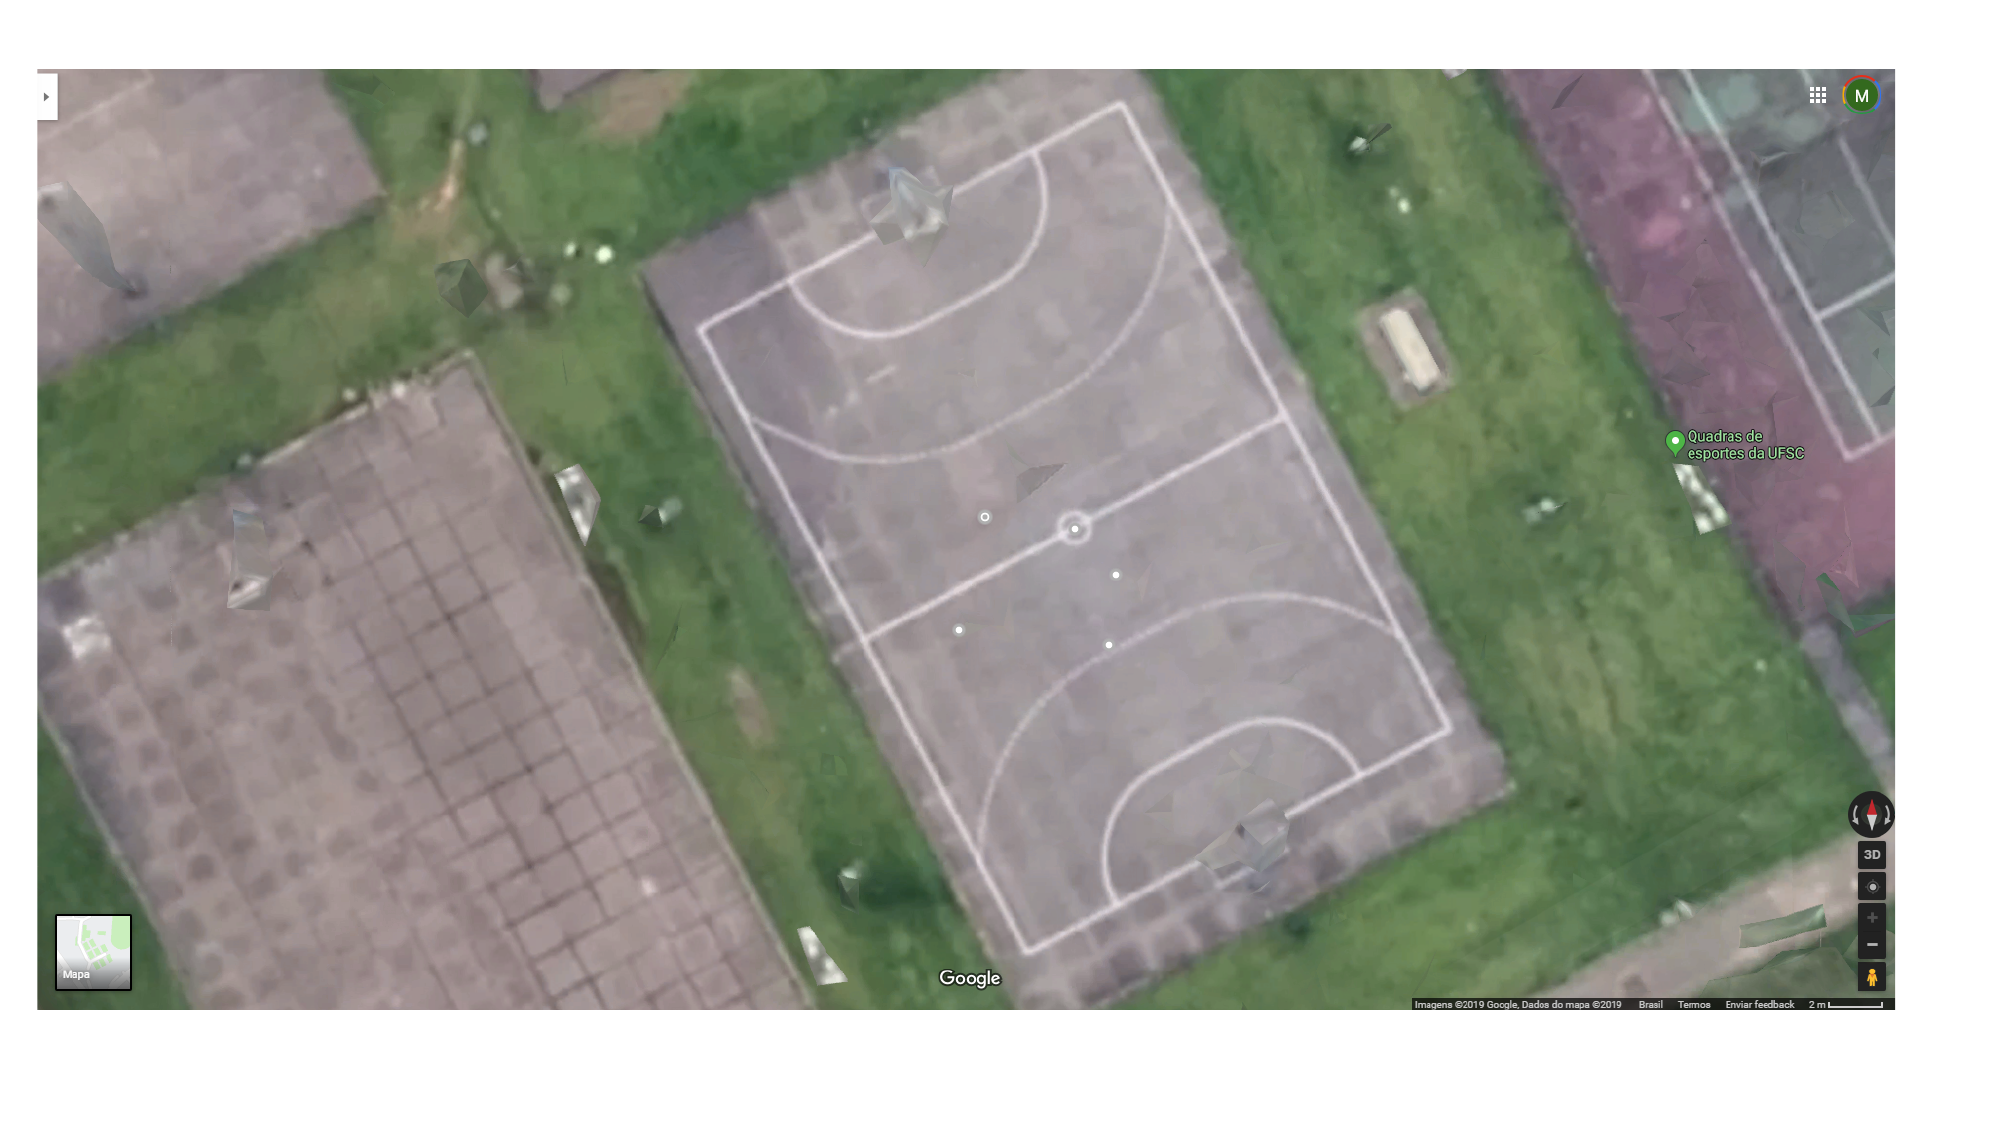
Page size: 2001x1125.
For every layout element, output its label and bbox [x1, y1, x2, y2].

picture [37, 69, 1896, 1010]
